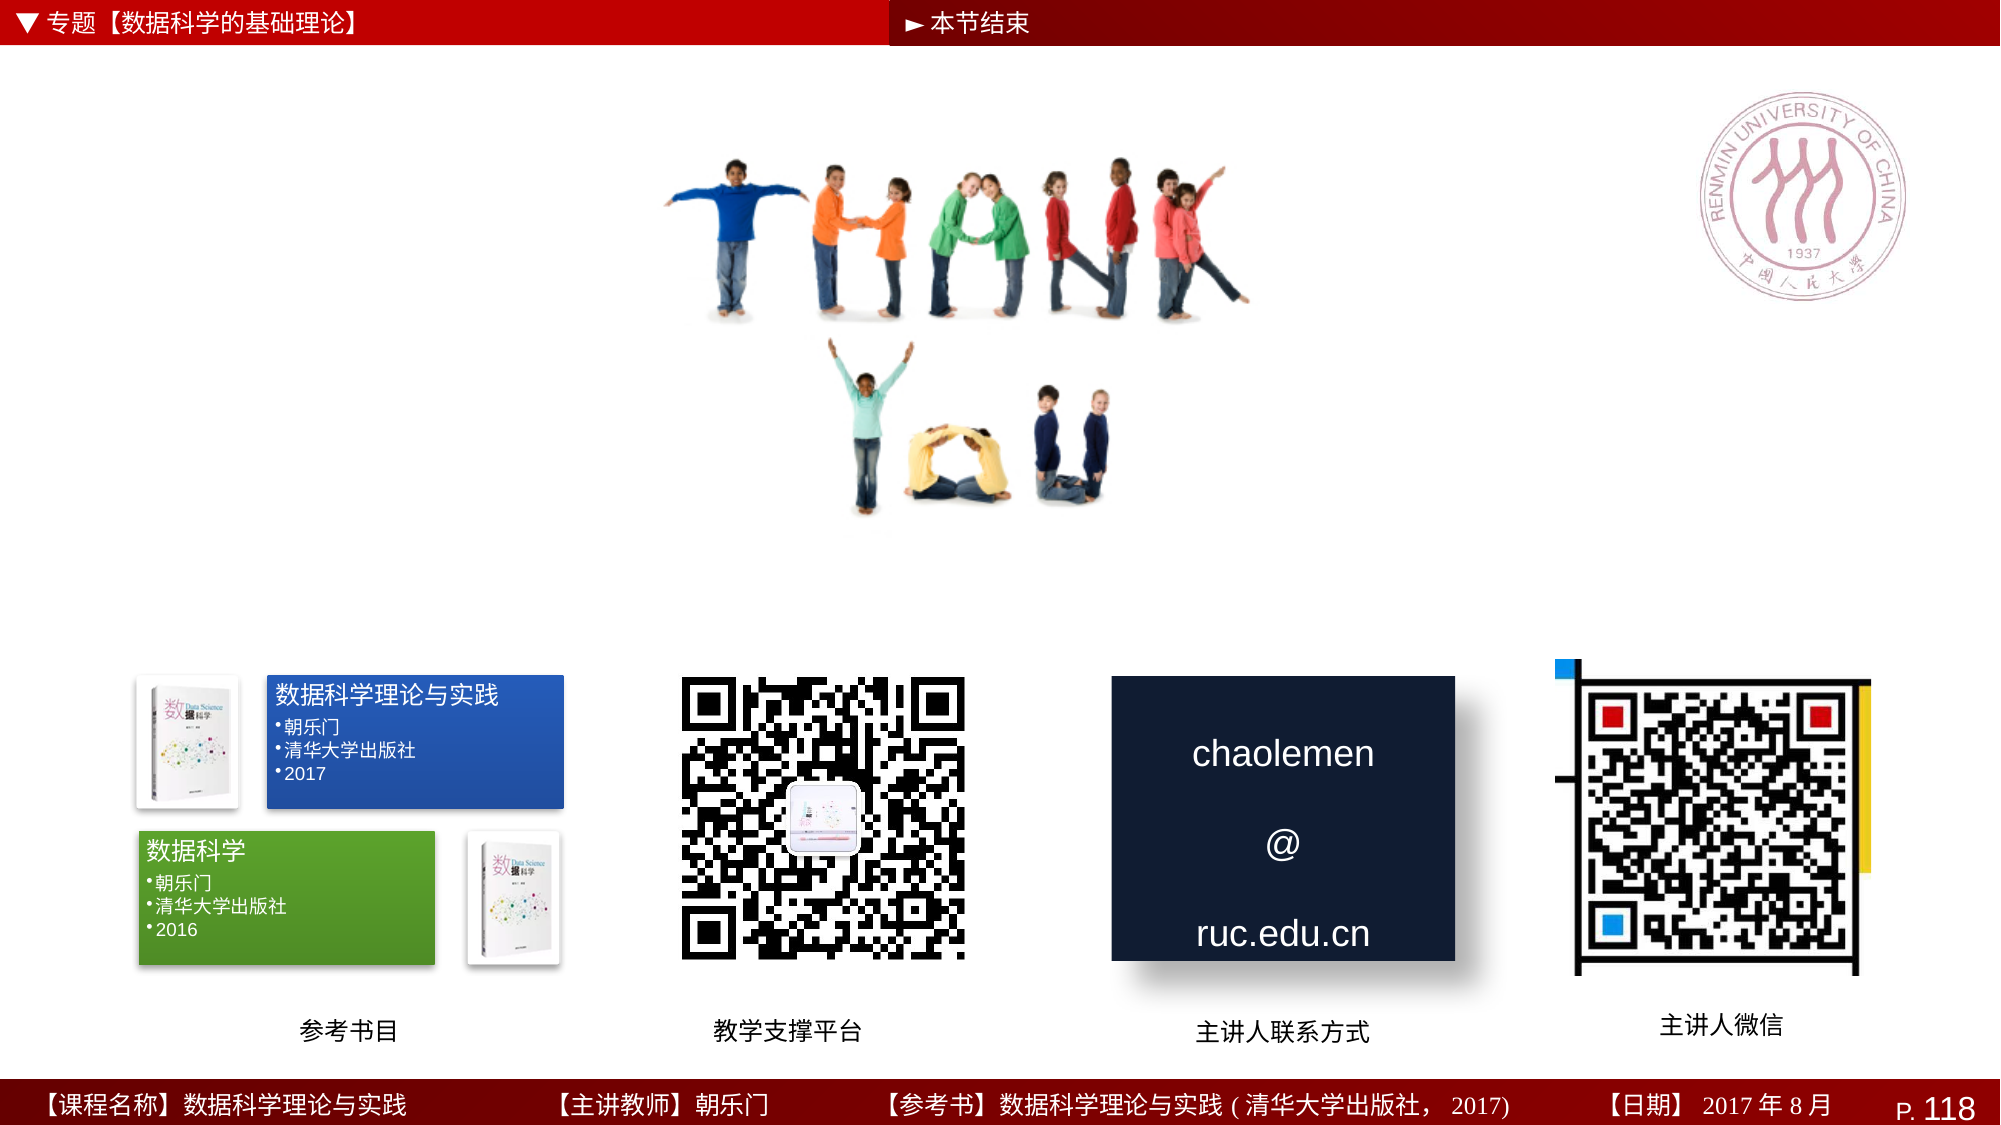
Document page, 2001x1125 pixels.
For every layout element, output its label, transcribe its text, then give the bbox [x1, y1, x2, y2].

text_box 主讲人微信 [1592, 1002, 1852, 1047]
list ►本节结束 [890, 0, 1828, 43]
list ▼专题【数据科学的基础理论】 [0, 0, 725, 43]
text_box 教学支撑平台 [659, 1008, 918, 1053]
picture [633, 113, 1284, 550]
text_box chaolemen @ ruc.edu.cn [1108, 672, 1459, 965]
text_box 参考书目 [220, 1008, 480, 1053]
picture [1555, 659, 1872, 976]
text_box 主讲人联系方式 [1154, 1009, 1413, 1055]
picture [1696, 89, 1910, 304]
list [129, 640, 571, 1000]
picture [659, 654, 987, 982]
